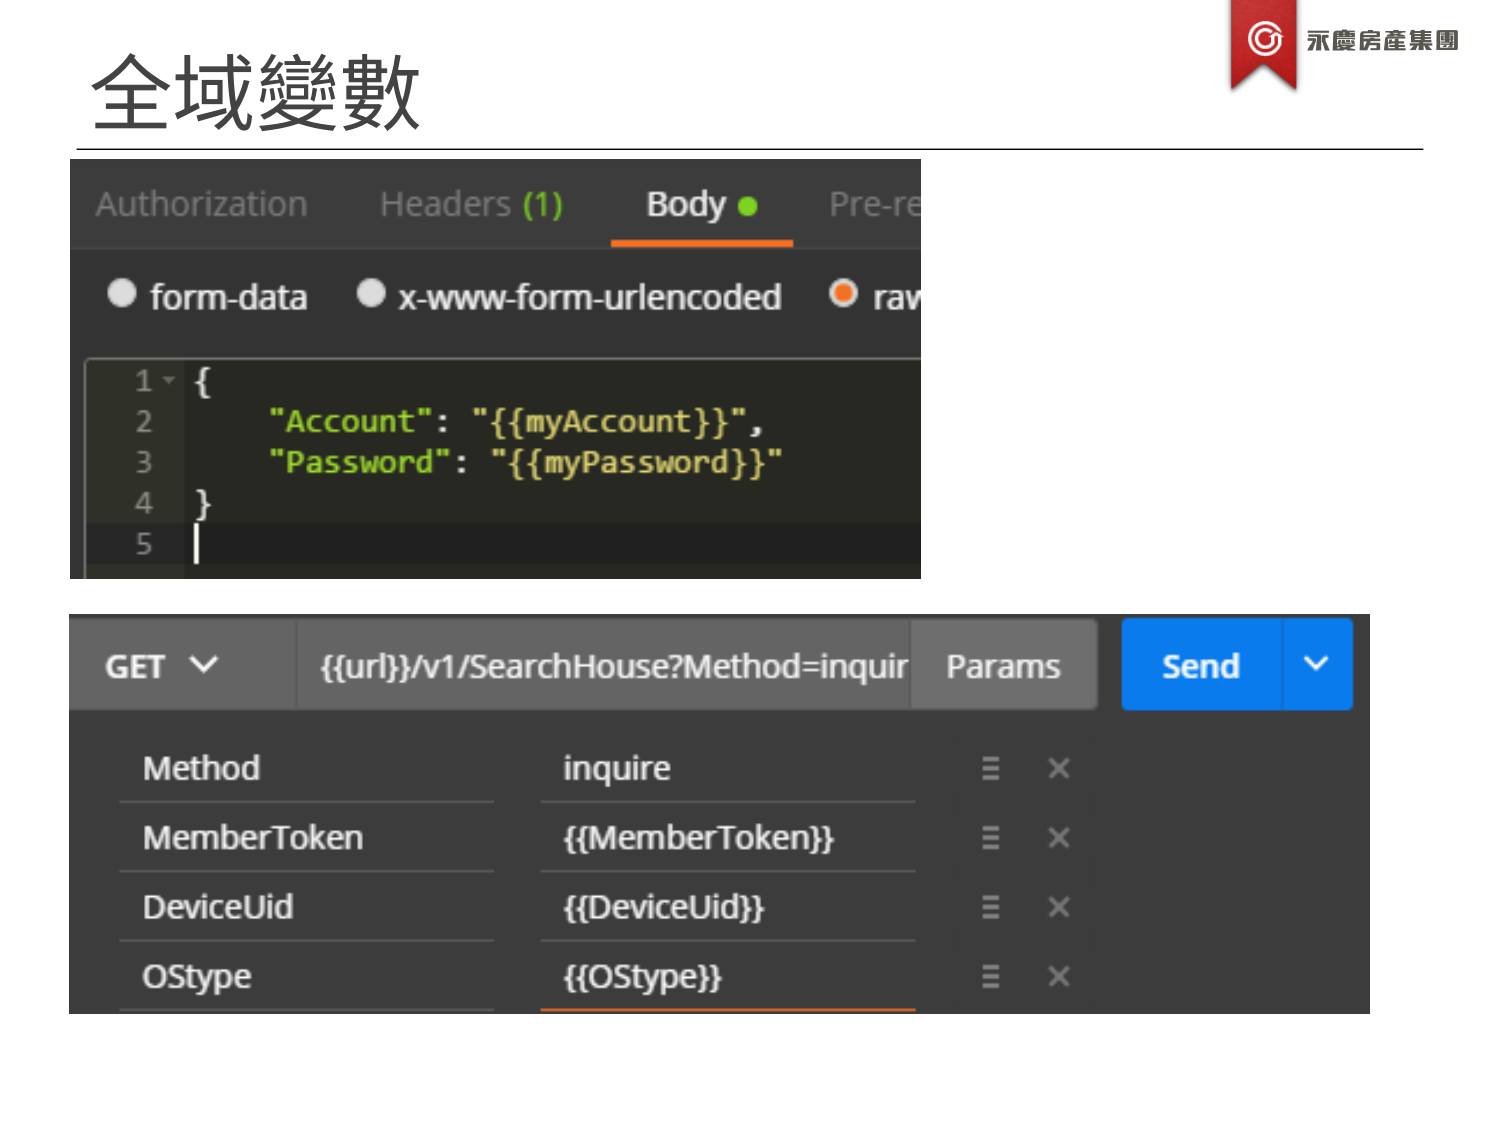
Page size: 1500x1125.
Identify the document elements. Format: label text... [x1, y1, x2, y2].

picture [1222, 0, 1458, 55]
text_box 全域變數 [75, 45, 1425, 137]
picture [70, 159, 922, 579]
picture [69, 613, 1370, 1015]
